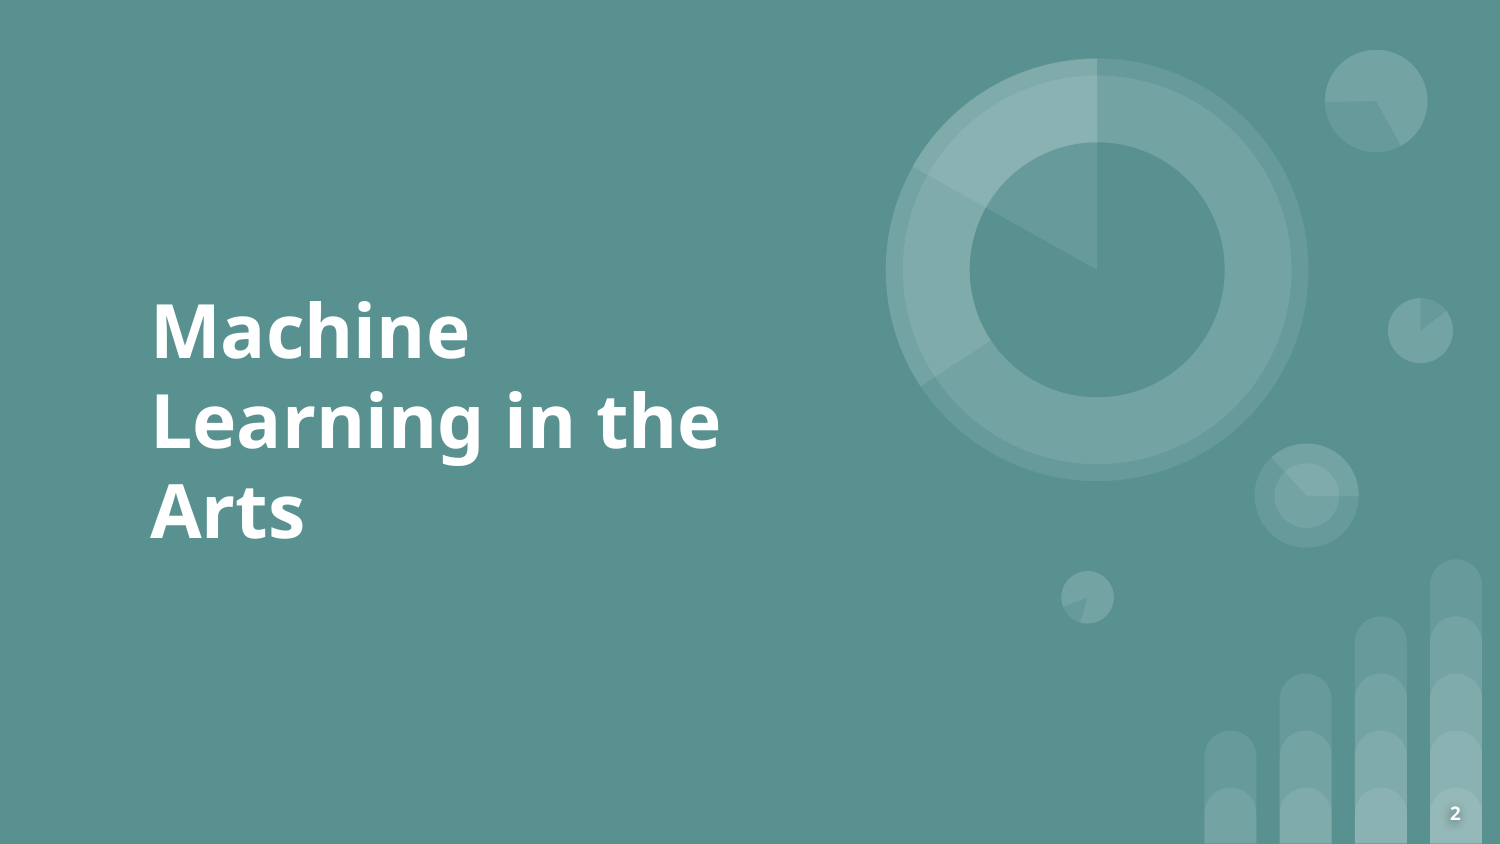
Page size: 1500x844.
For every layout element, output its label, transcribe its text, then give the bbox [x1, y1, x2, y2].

title Machine Learning in the Arts [135, 264, 834, 572]
slide_number ‹#› [1371, 777, 1476, 844]
